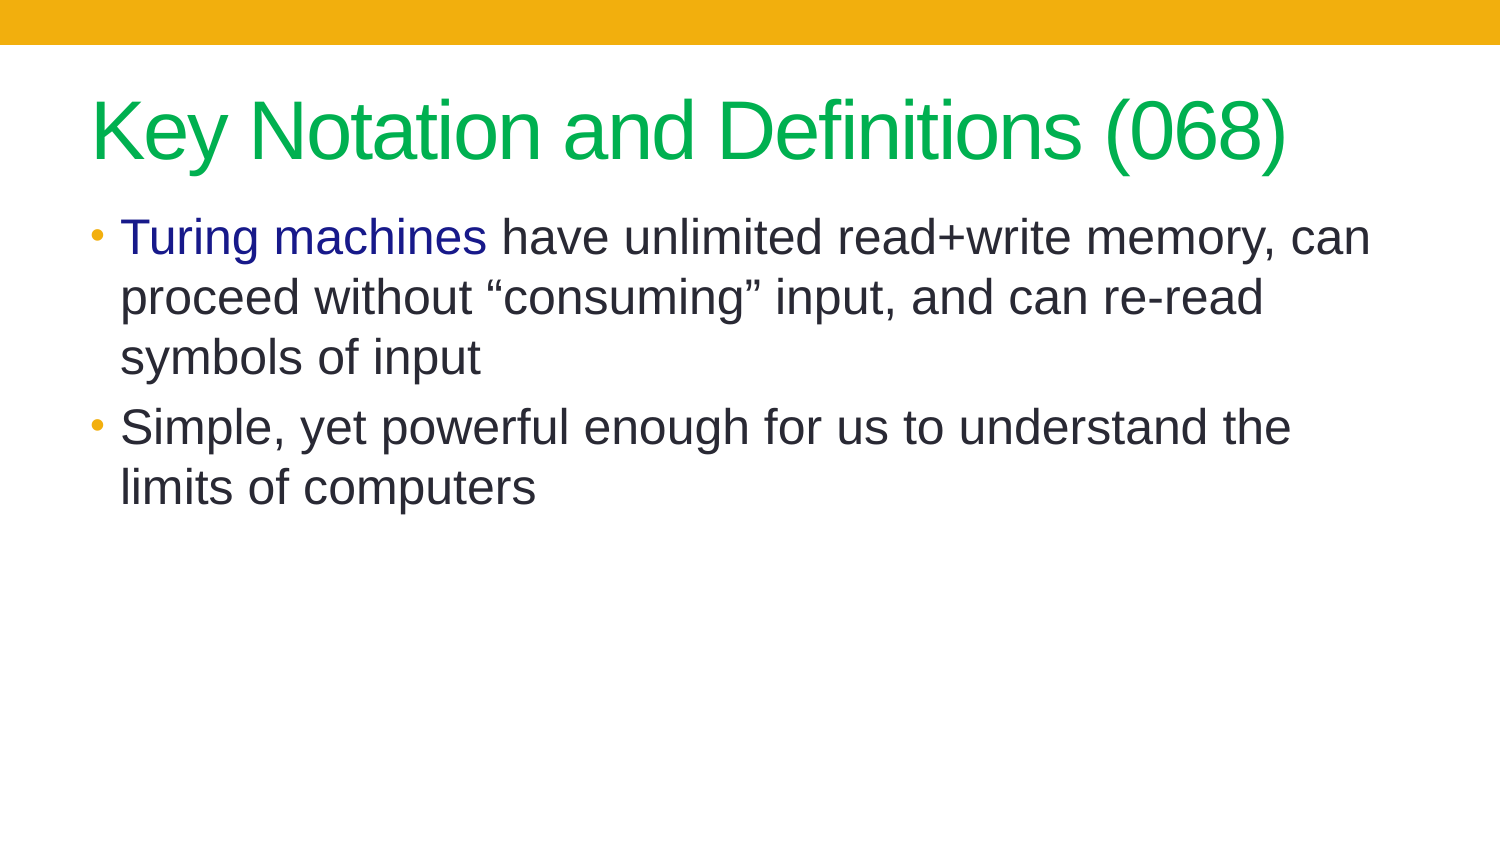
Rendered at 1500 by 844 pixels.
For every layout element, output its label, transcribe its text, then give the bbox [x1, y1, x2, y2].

list Turing machines have unlimited read+write memory, can proceed without “consuming” input, and can re-read symbols of input Simple, yet powerful enough for us to understand the limits of computers [75, 196, 1425, 779]
title Key Notation and Definitions (068) [75, 65, 1425, 188]
